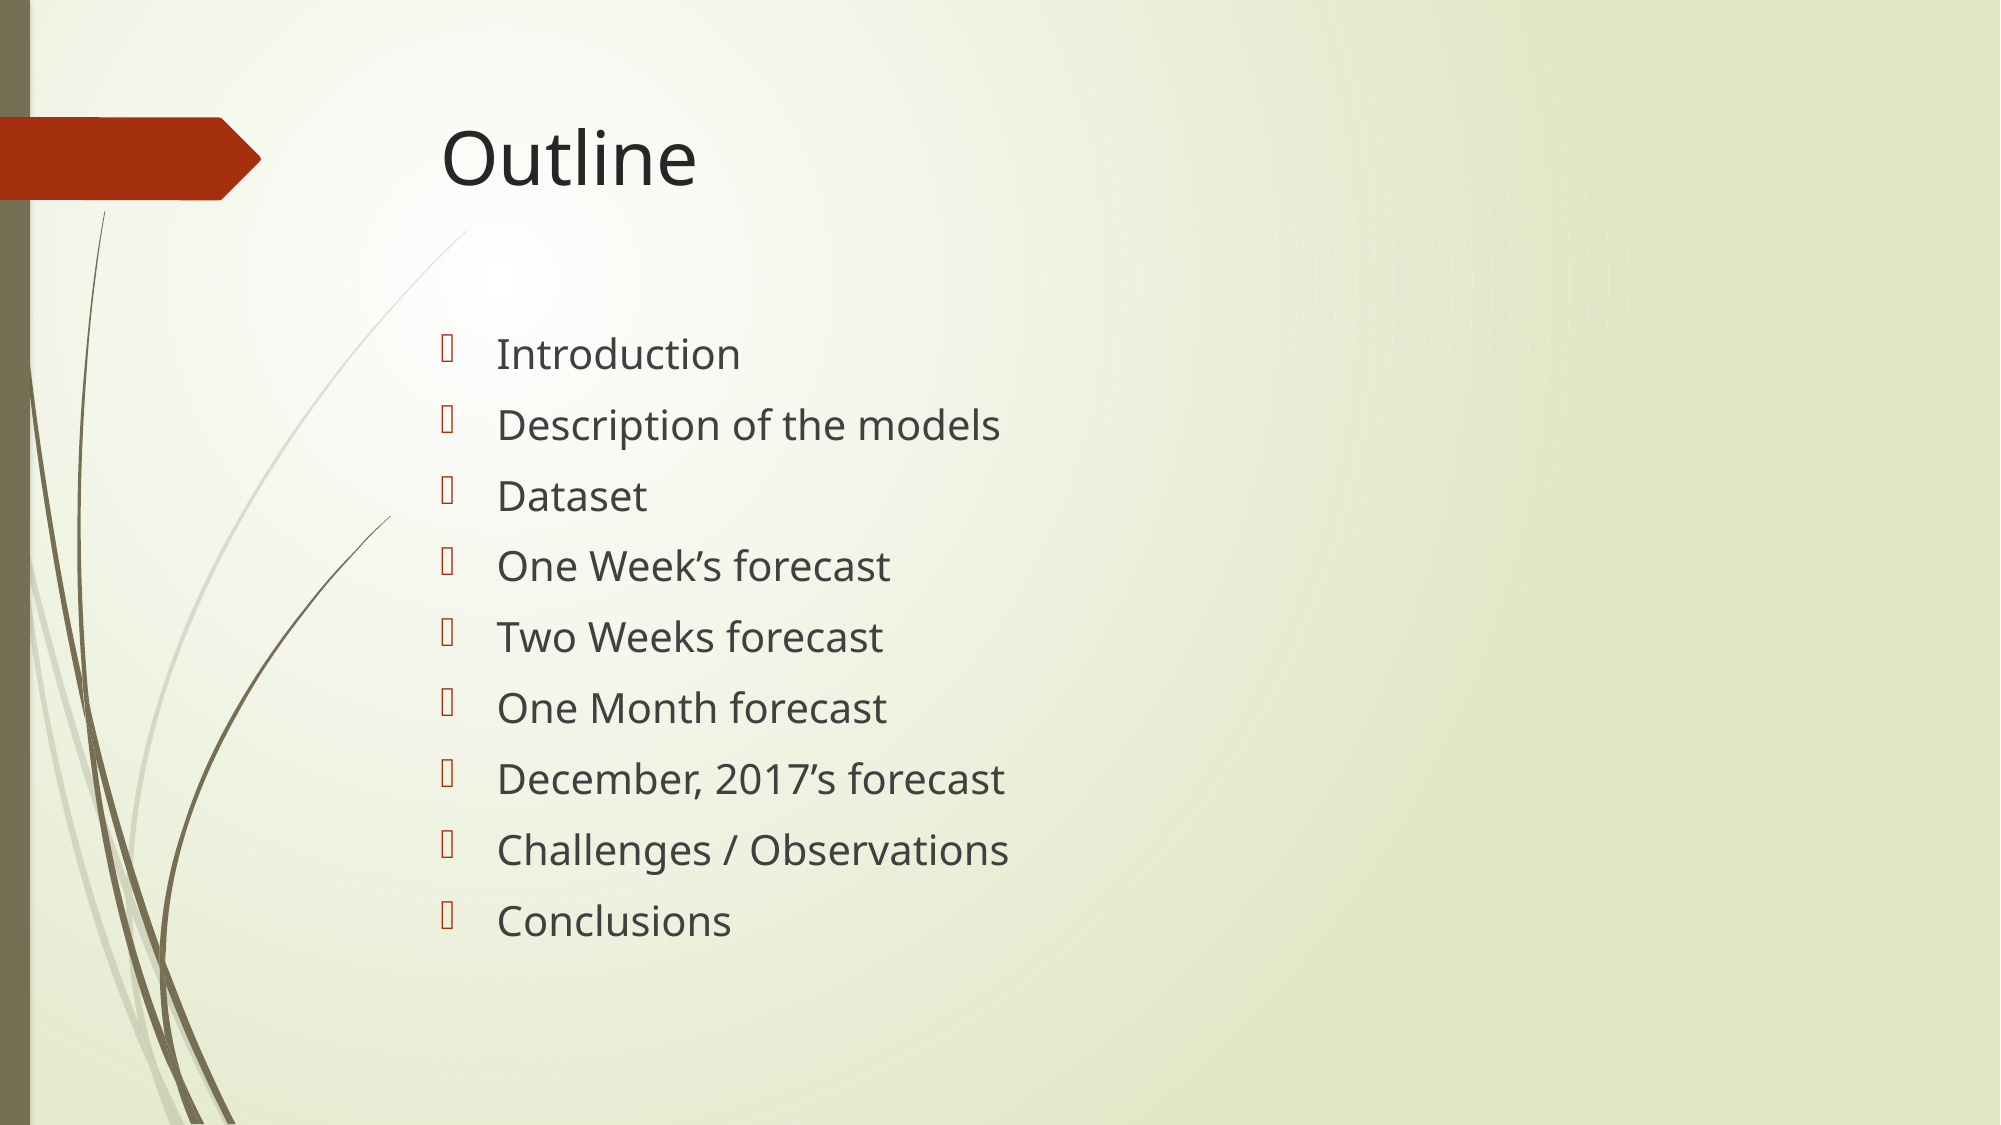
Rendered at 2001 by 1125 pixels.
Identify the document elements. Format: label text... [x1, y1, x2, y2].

title Outline [425, 102, 1888, 212]
list Introduction Description of the models Dataset One Week’s forecast Two Weeks forecast One Month forecast December, 2017’s forecast Challenges / Observations Conclusions [425, 320, 1888, 940]
